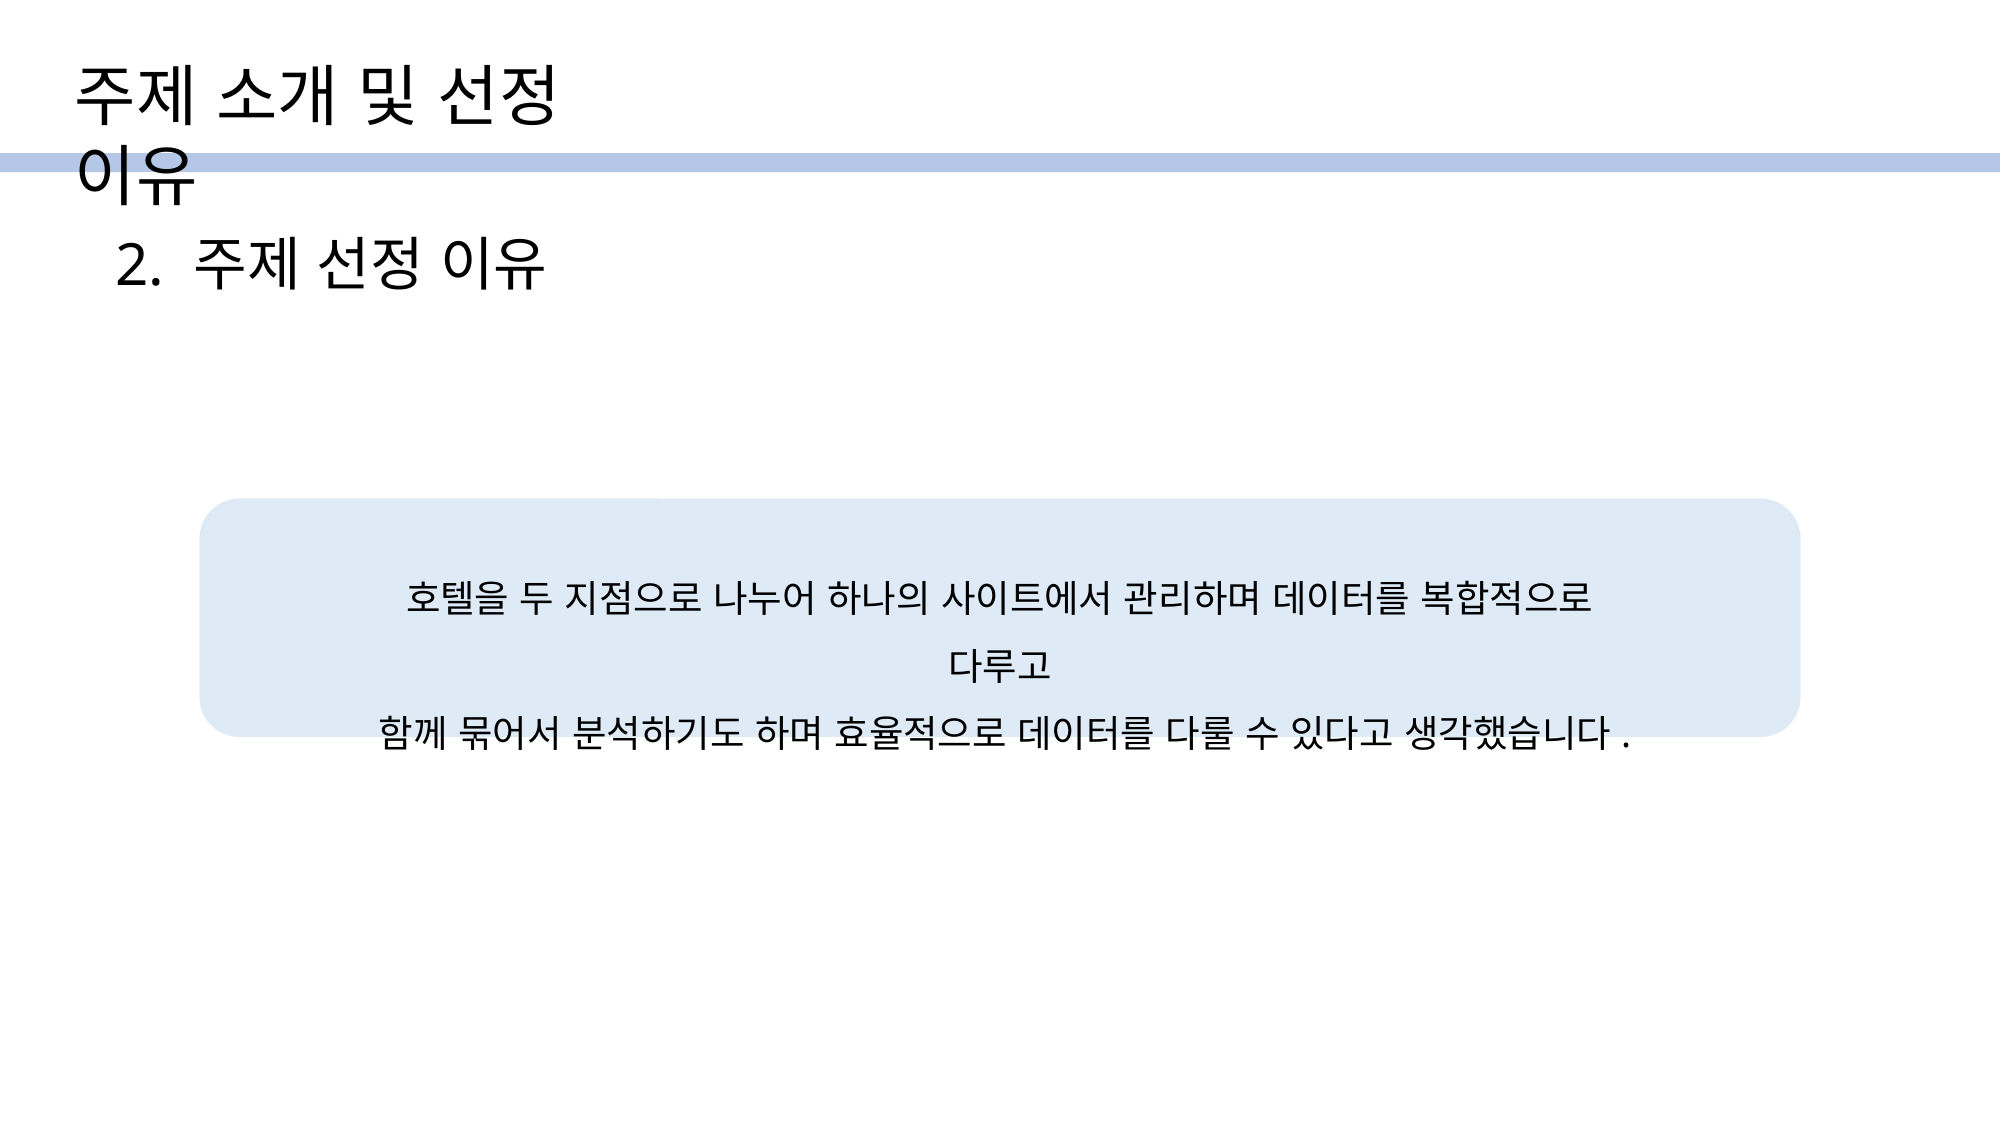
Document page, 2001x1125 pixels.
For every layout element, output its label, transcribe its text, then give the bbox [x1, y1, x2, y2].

text_box 2. 주제 선정 이유 [100, 219, 581, 305]
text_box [0, 46, 2000, 173]
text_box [199, 498, 1801, 737]
